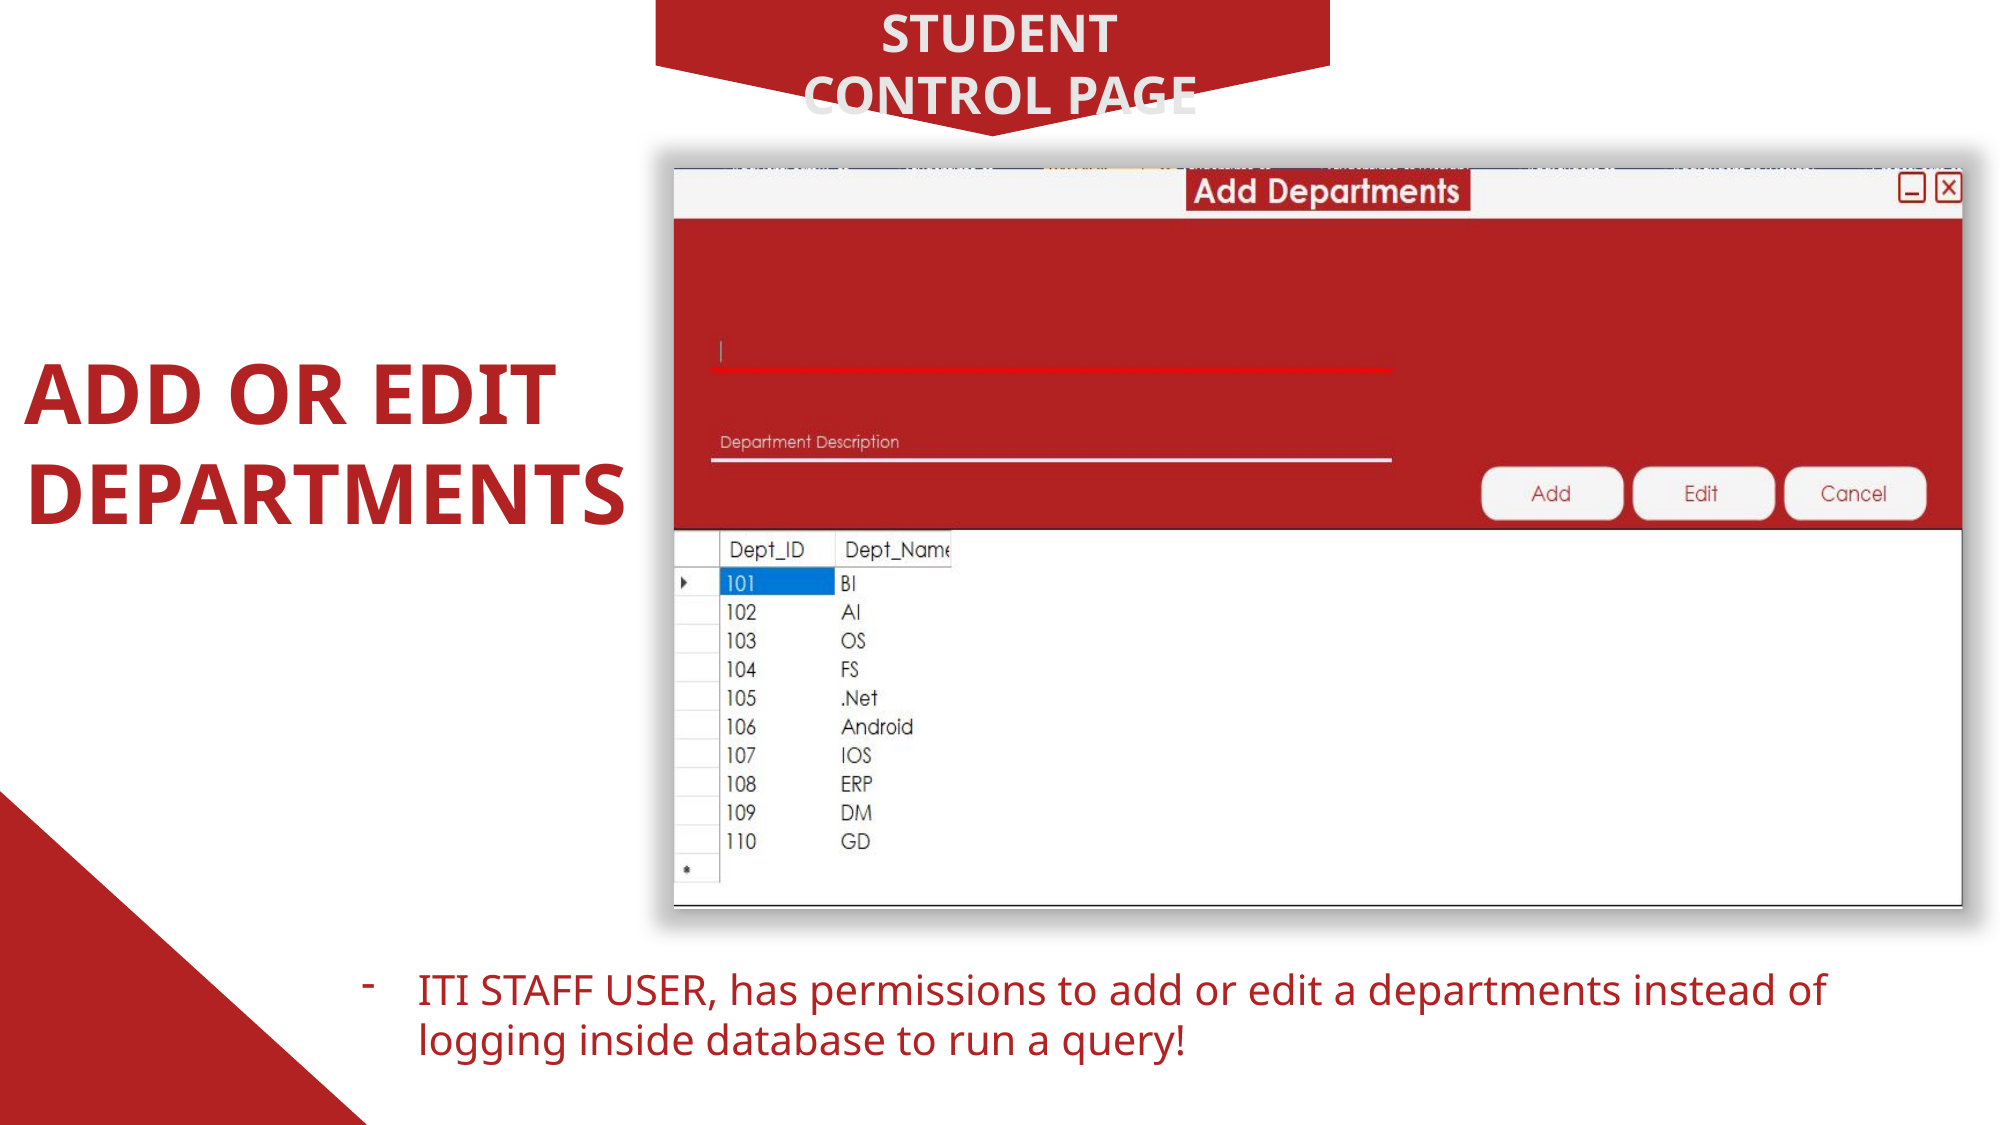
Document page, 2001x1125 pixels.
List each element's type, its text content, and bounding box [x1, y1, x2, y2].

text_box [654, 0, 748, 86]
text_box [0, 790, 368, 1125]
text_box [673, 167, 1963, 910]
text_box STUDENT CONTROL PAGE [748, 0, 1252, 133]
text_box ADD OR EDIT DEPARTMENTS [9, 333, 684, 549]
text_box ITI STAFF USER, has permissions to add or edit a departments instead of logging inside database to run a query! [346, 955, 1963, 1071]
text_box [971, 133, 1014, 138]
text_box [1252, 0, 1331, 83]
